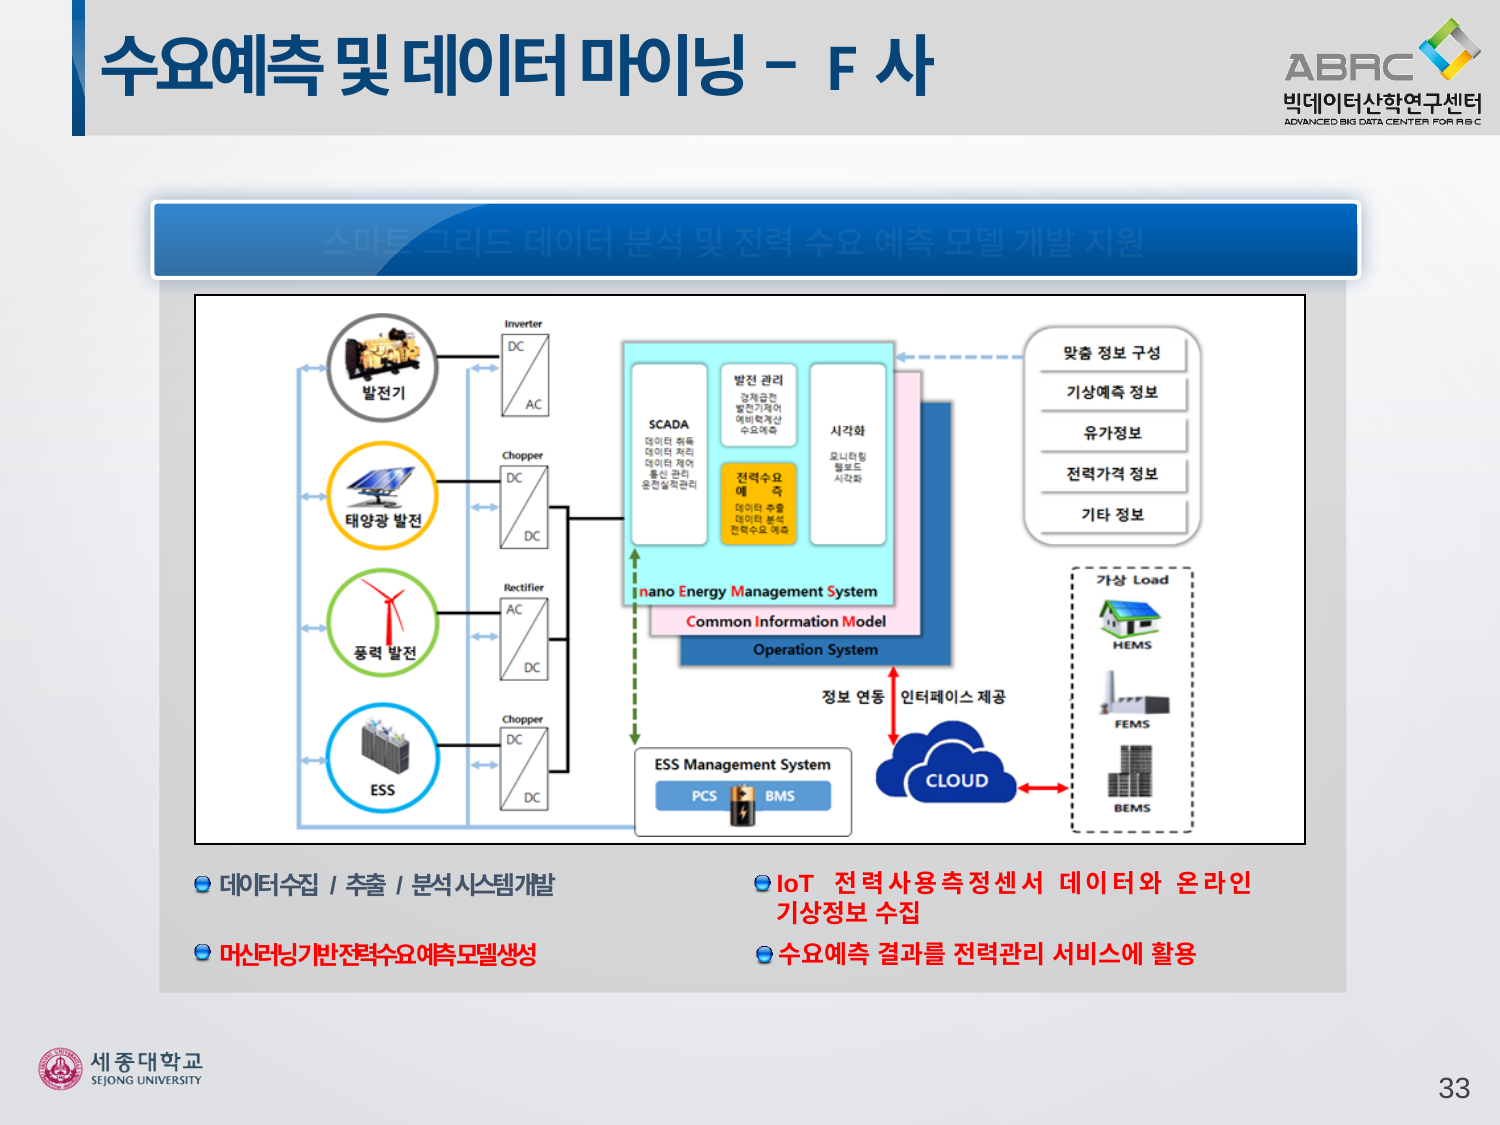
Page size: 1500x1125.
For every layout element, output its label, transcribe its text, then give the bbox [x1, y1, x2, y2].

text_box 수요예측 결과를 전력관리 서비스에 활용 [763, 931, 1347, 977]
list 수요예측 및 데이터 마이닝 – F사 [84, 27, 1439, 111]
text_box 데이터 수집 / 추출 / 분석 시스템 개발 [205, 862, 712, 907]
text_box [158, 288, 1347, 994]
picture [0, 0, 1500, 1125]
text_box 머신러닝 기반 전력수요 예측 모델 생성 [205, 932, 712, 977]
text_box IoT 전력사용측정센서 데이터와 온라인 기상정보 수집 [761, 860, 1269, 935]
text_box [152, 201, 1360, 280]
text_box [194, 294, 1306, 845]
